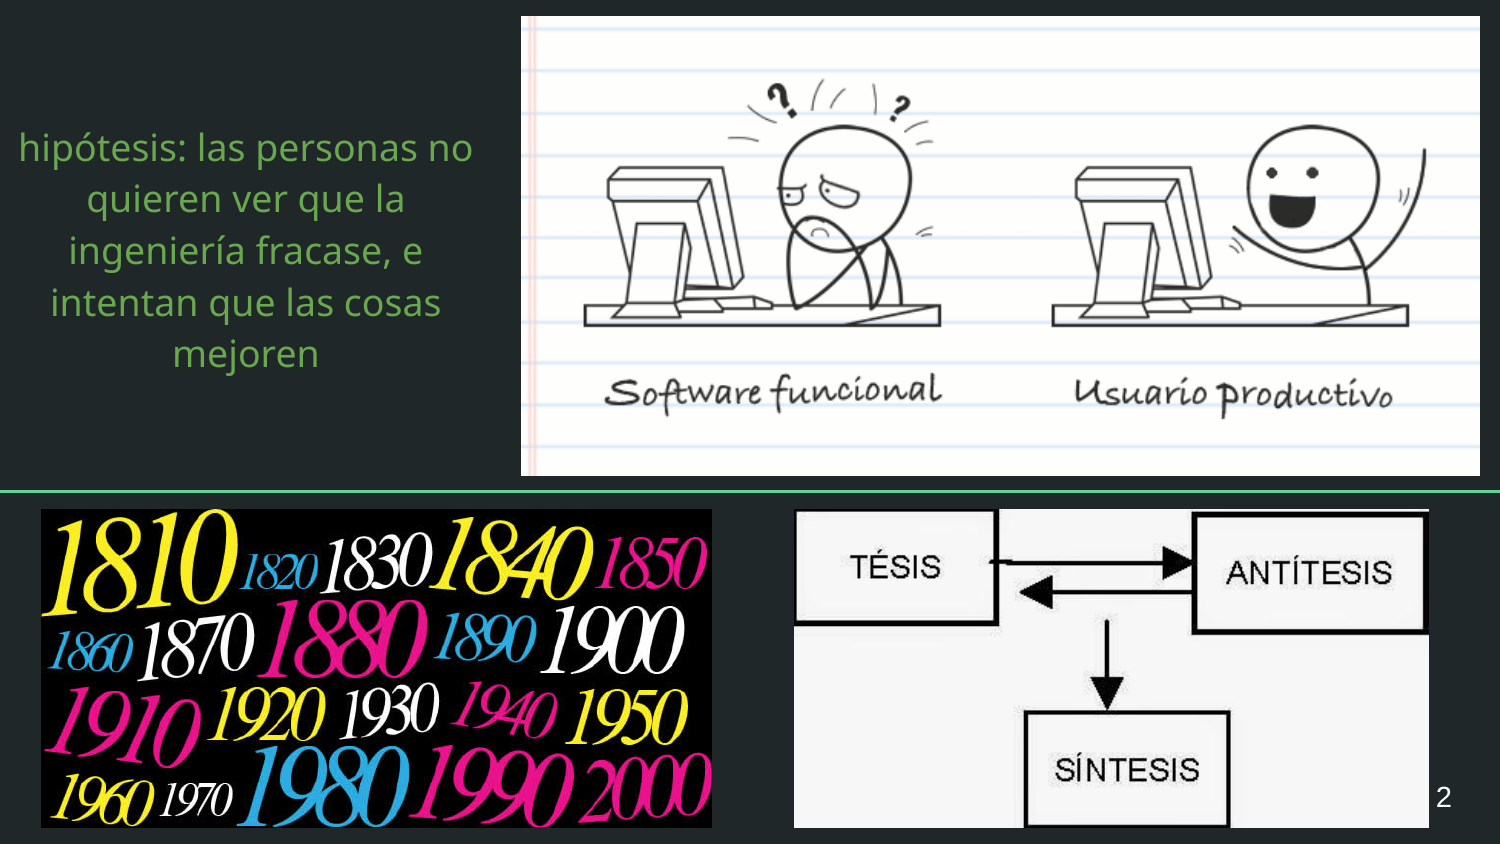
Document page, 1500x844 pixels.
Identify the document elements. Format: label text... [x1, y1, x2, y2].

slide_number 2 [1433, 763, 1500, 828]
picture [41, 509, 713, 828]
text_box hipótesis: las personas no quieren ver que la ingeniería fracase, e intentan que las cosas mejoren [0, 0, 493, 493]
picture [793, 509, 1429, 828]
picture [521, 15, 1480, 477]
